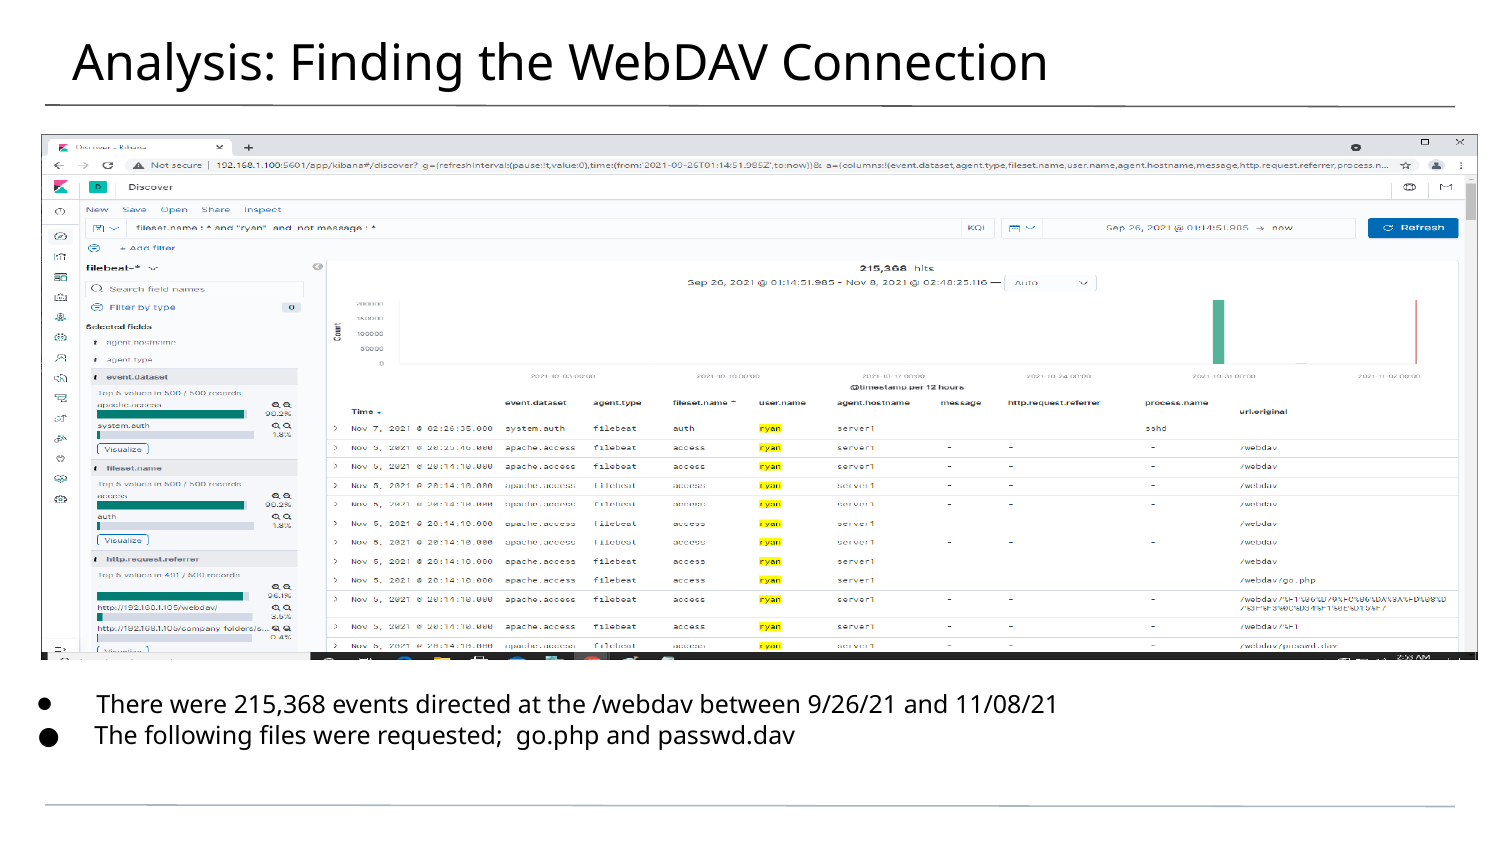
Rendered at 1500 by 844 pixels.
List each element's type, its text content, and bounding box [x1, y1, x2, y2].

title Analysis: Finding the WebDAV Connection [0, 0, 1500, 88]
picture [41, 134, 1479, 661]
text_box There were 215,368 events directed at the /webdav between 9/26/21 and 11/08/21 The following files were requested; go.php and passwd.dav [0, 677, 1121, 758]
